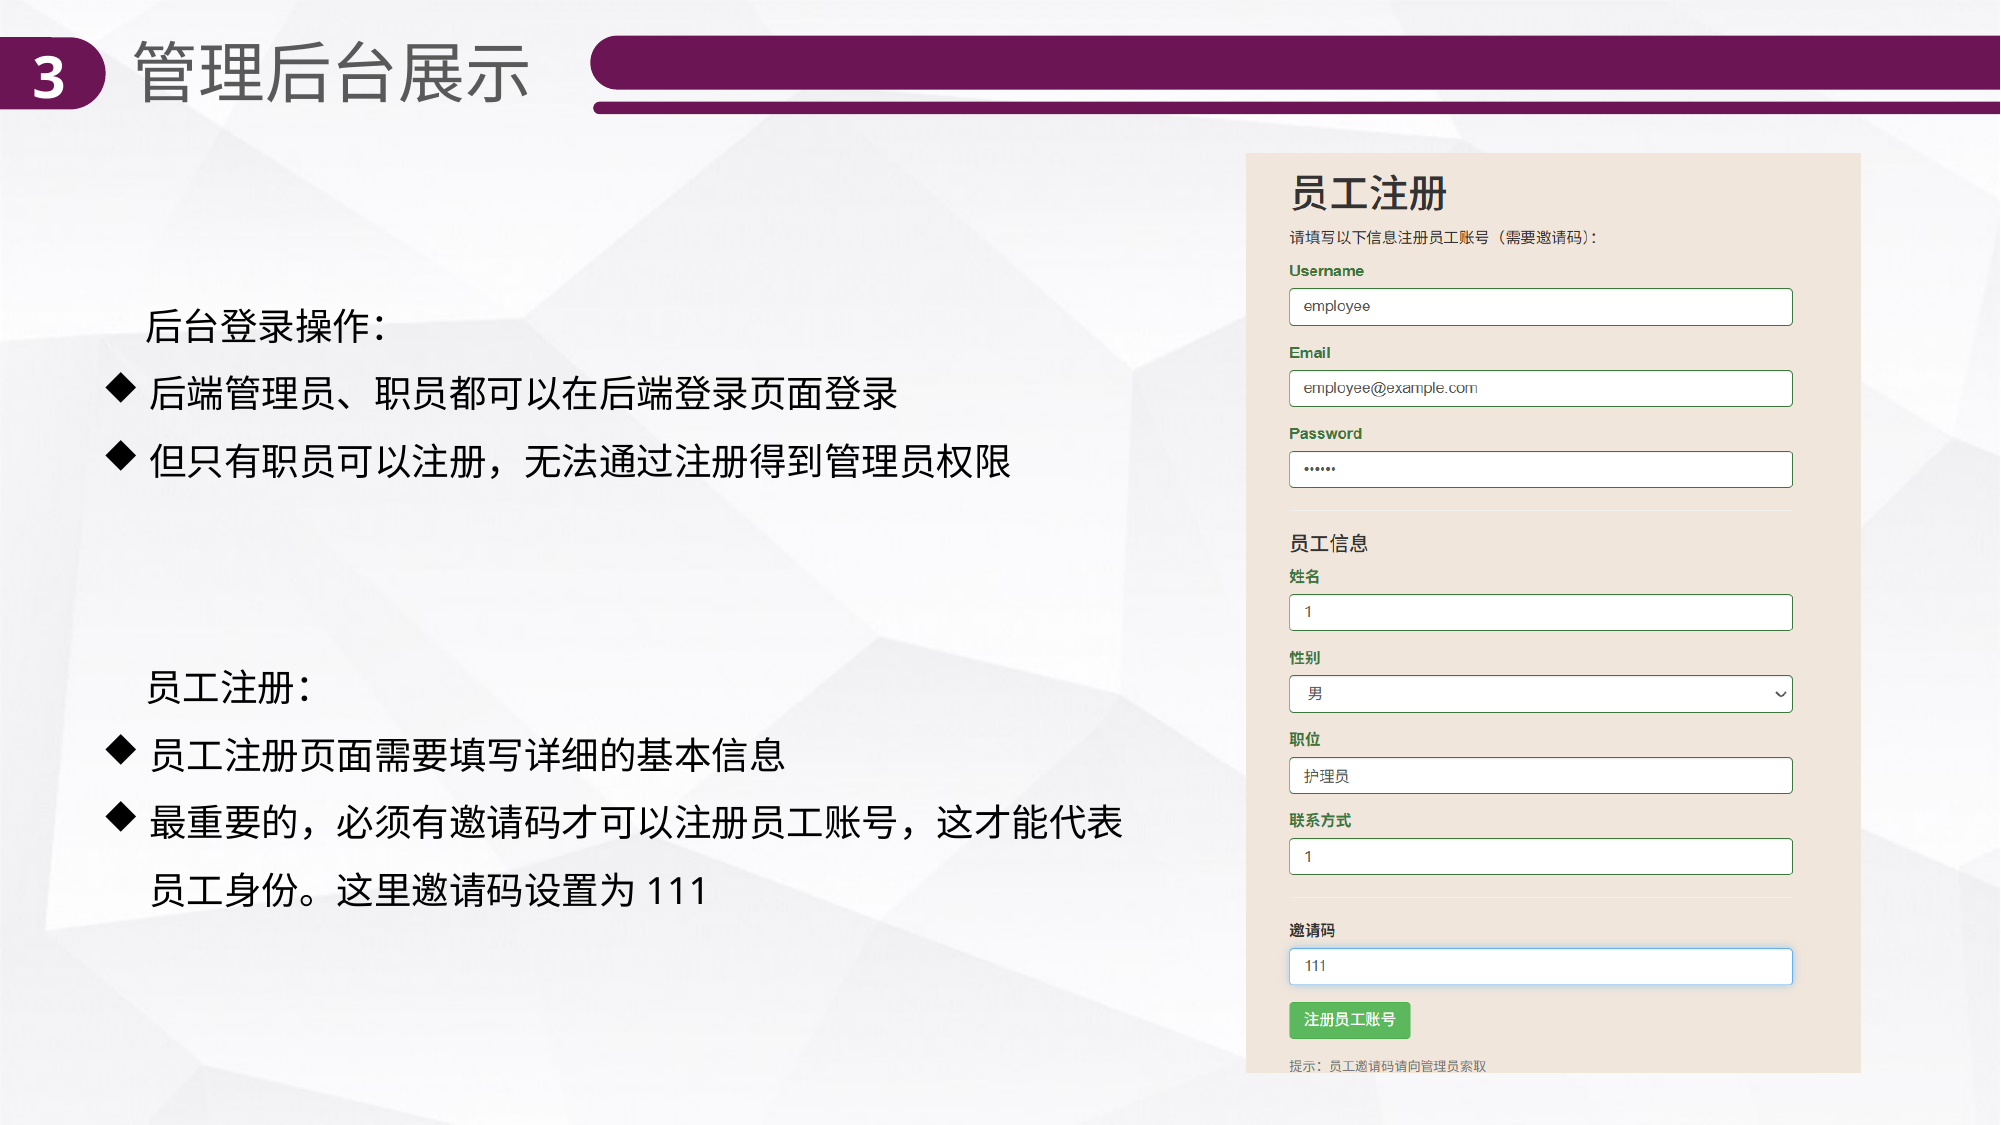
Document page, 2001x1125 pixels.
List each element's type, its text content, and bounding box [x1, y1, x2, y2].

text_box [0, 32, 106, 119]
text_box 员工注册： 员工注册页面需要填写详细的基本信息 最重要的，必须有邀请码才可以注册员工账号，这才能代表员工身份。这里邀请码设置为111 [87, 634, 1149, 920]
picture [0, 0, 2001, 1125]
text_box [590, 35, 2000, 115]
text_box 后台登录操作： 后端管理员、职员都可以在后端登录页面登录 但只有职员可以注册，无法通过注册得到管理员权限 [87, 272, 1149, 491]
text_box 管理后台展示 [116, 23, 548, 119]
